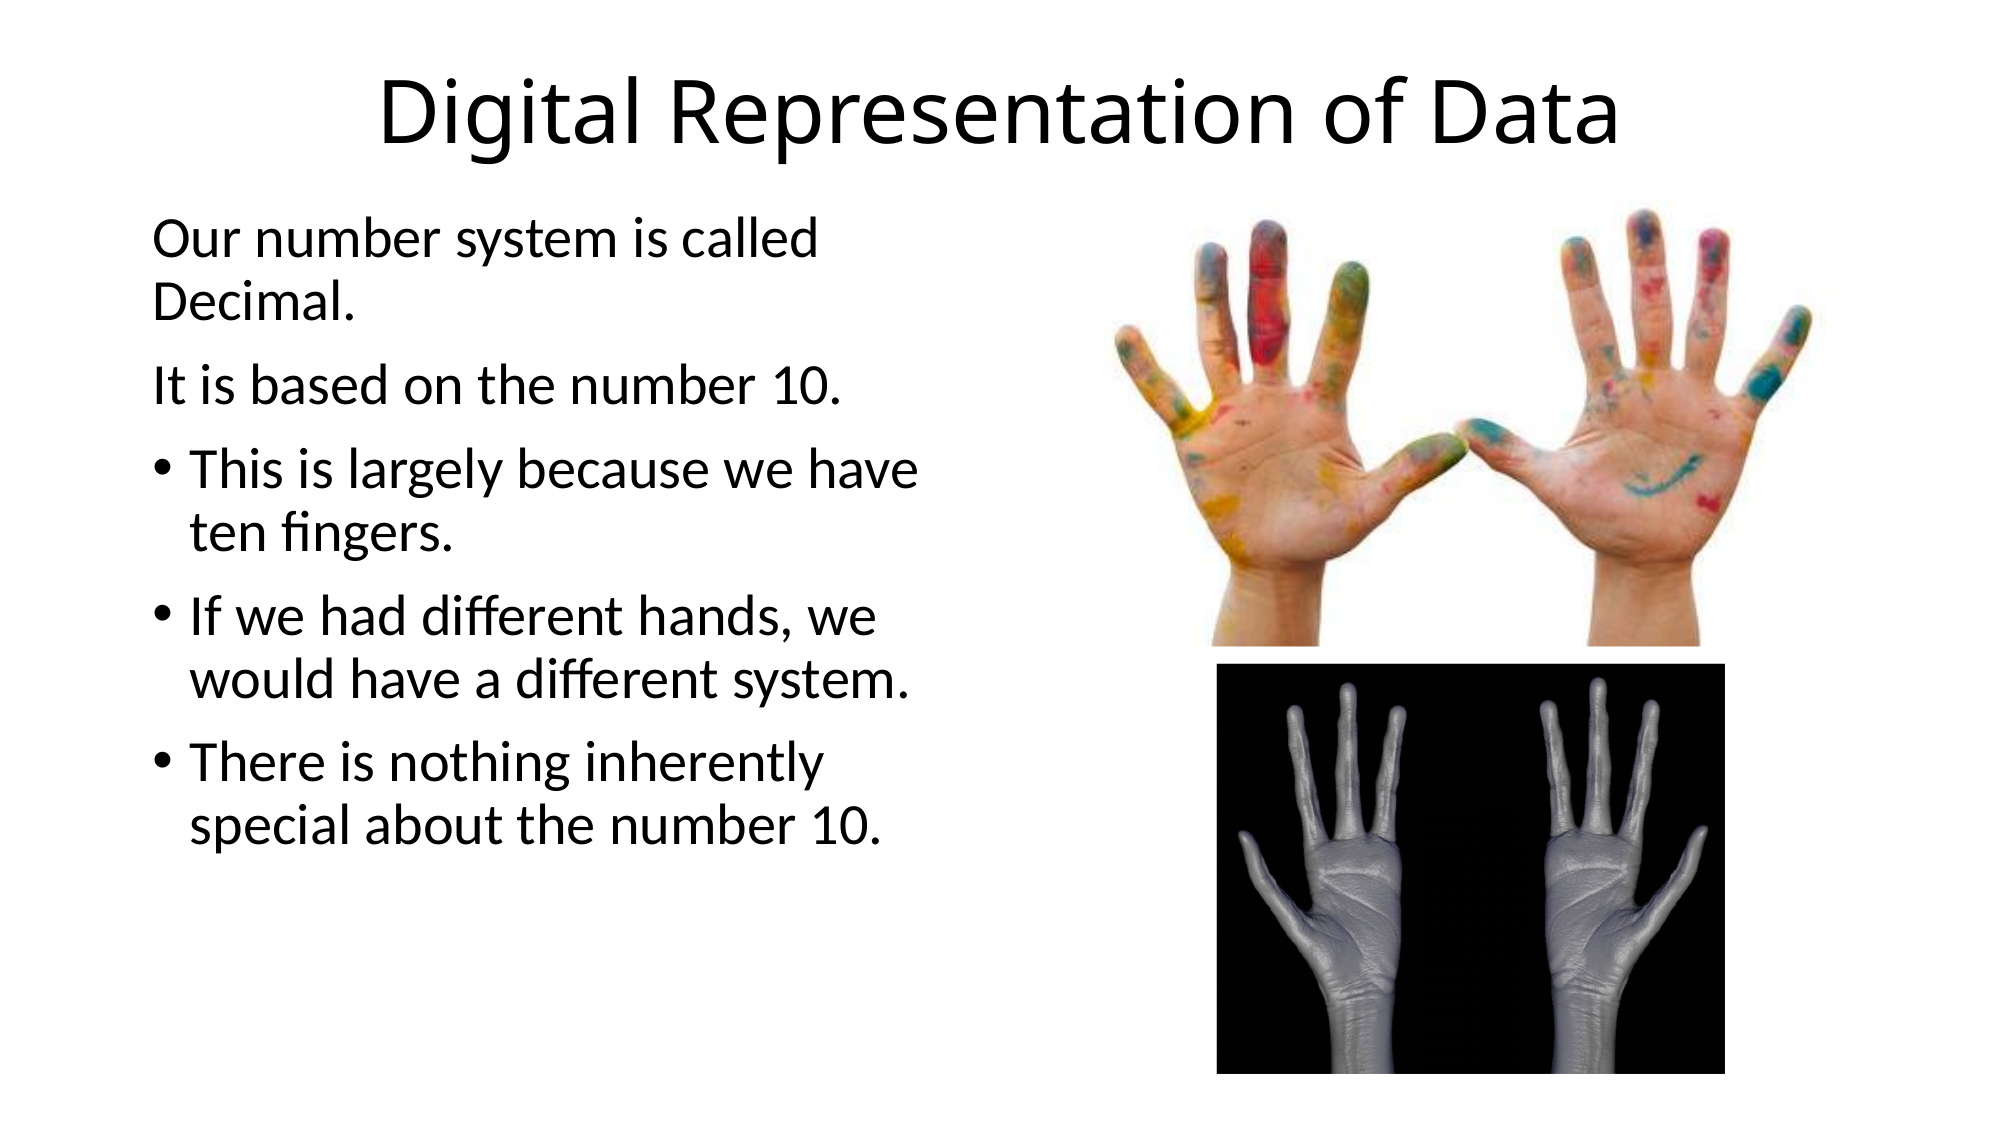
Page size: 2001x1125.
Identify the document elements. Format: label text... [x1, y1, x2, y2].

list Our number system is called Decimal. It is based on the number 10. This is largely because we have ten fingers. If we had different hands, we would have a different system. There is nothing inherently special about the number 10. [137, 200, 988, 1014]
picture [1102, 199, 1839, 1074]
title Digital Representation of Data [137, 59, 1863, 170]
